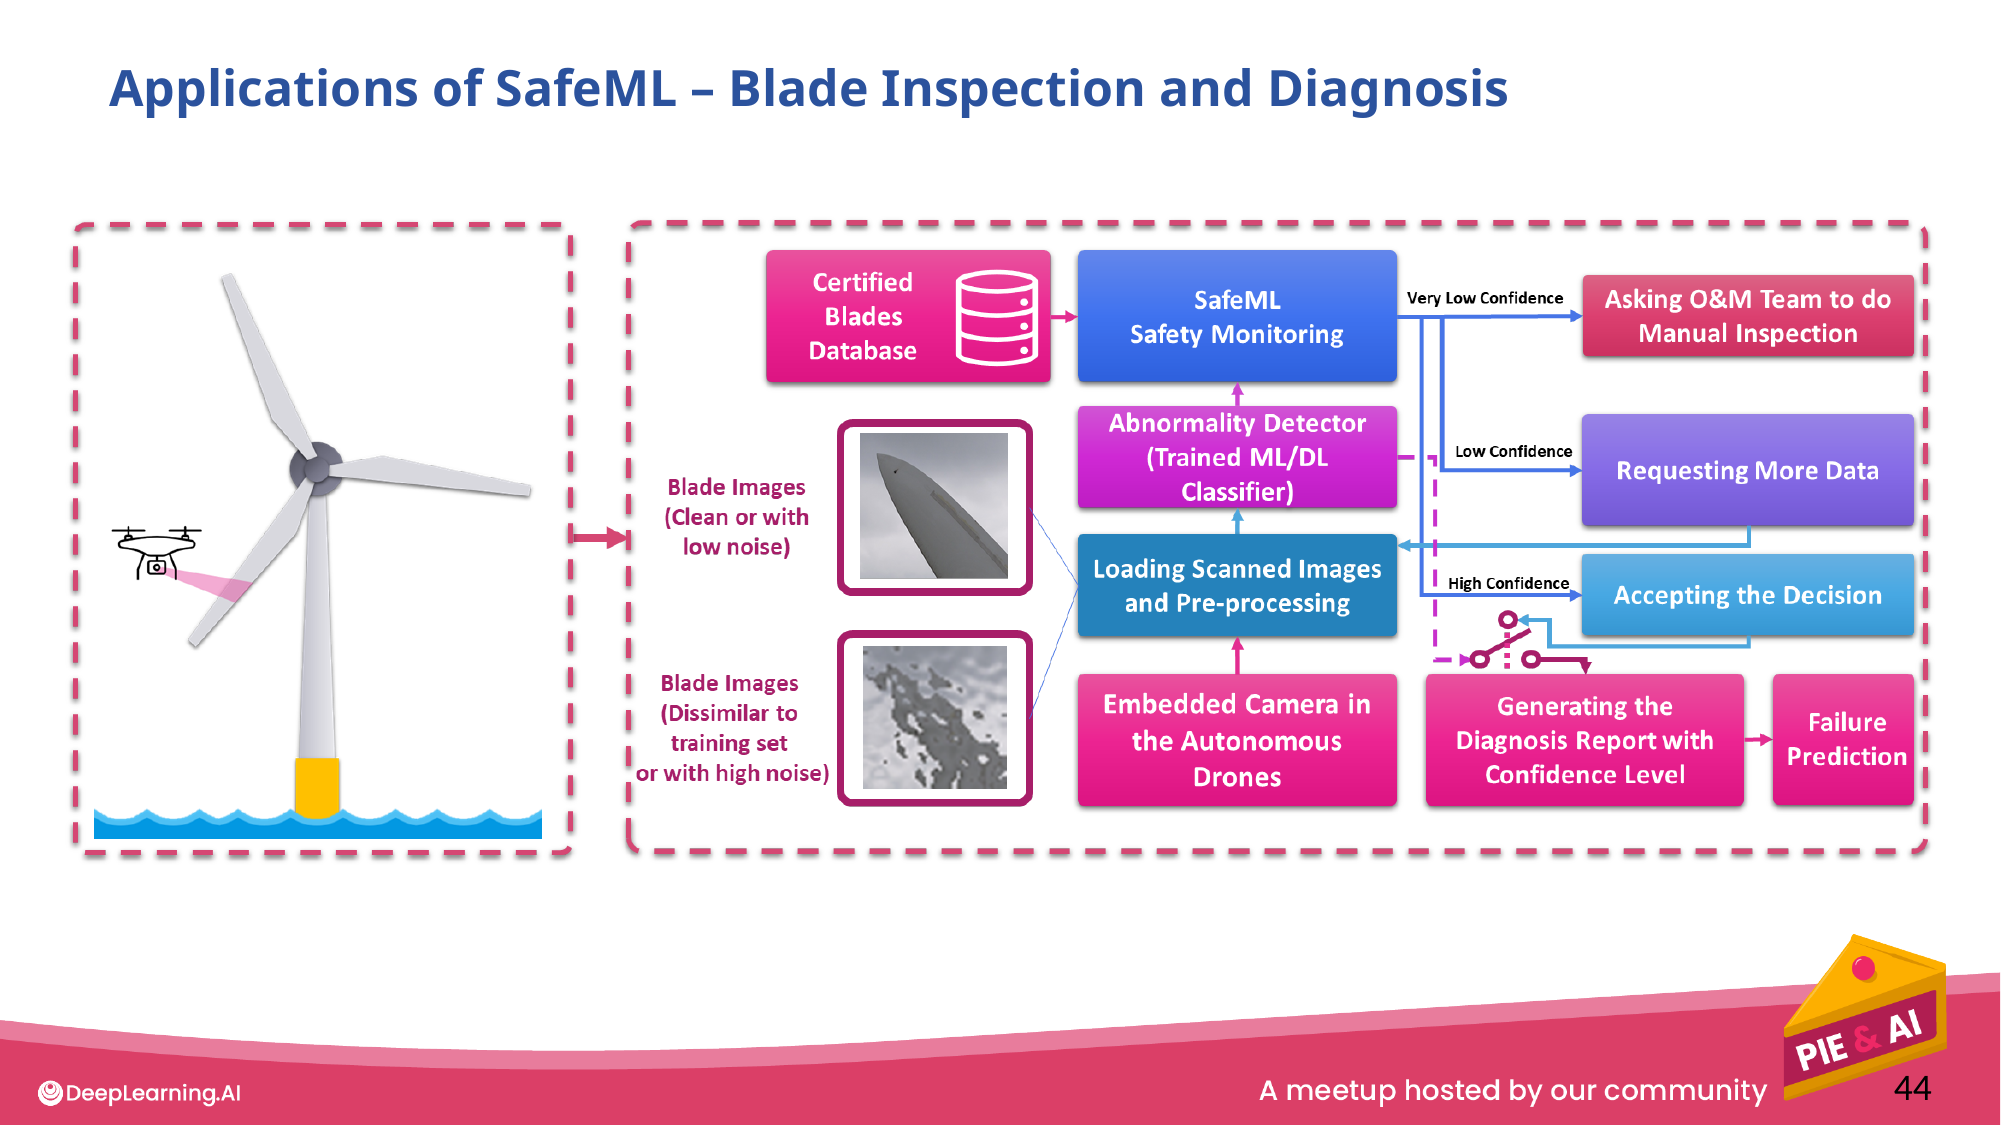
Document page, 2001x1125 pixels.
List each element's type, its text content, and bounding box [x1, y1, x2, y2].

picture [0, 214, 2001, 1125]
text_box 44 [1412, 1056, 1947, 1116]
text_box Applications of SafeML – Blade Inspection and Diagnosis [102, 64, 1635, 166]
